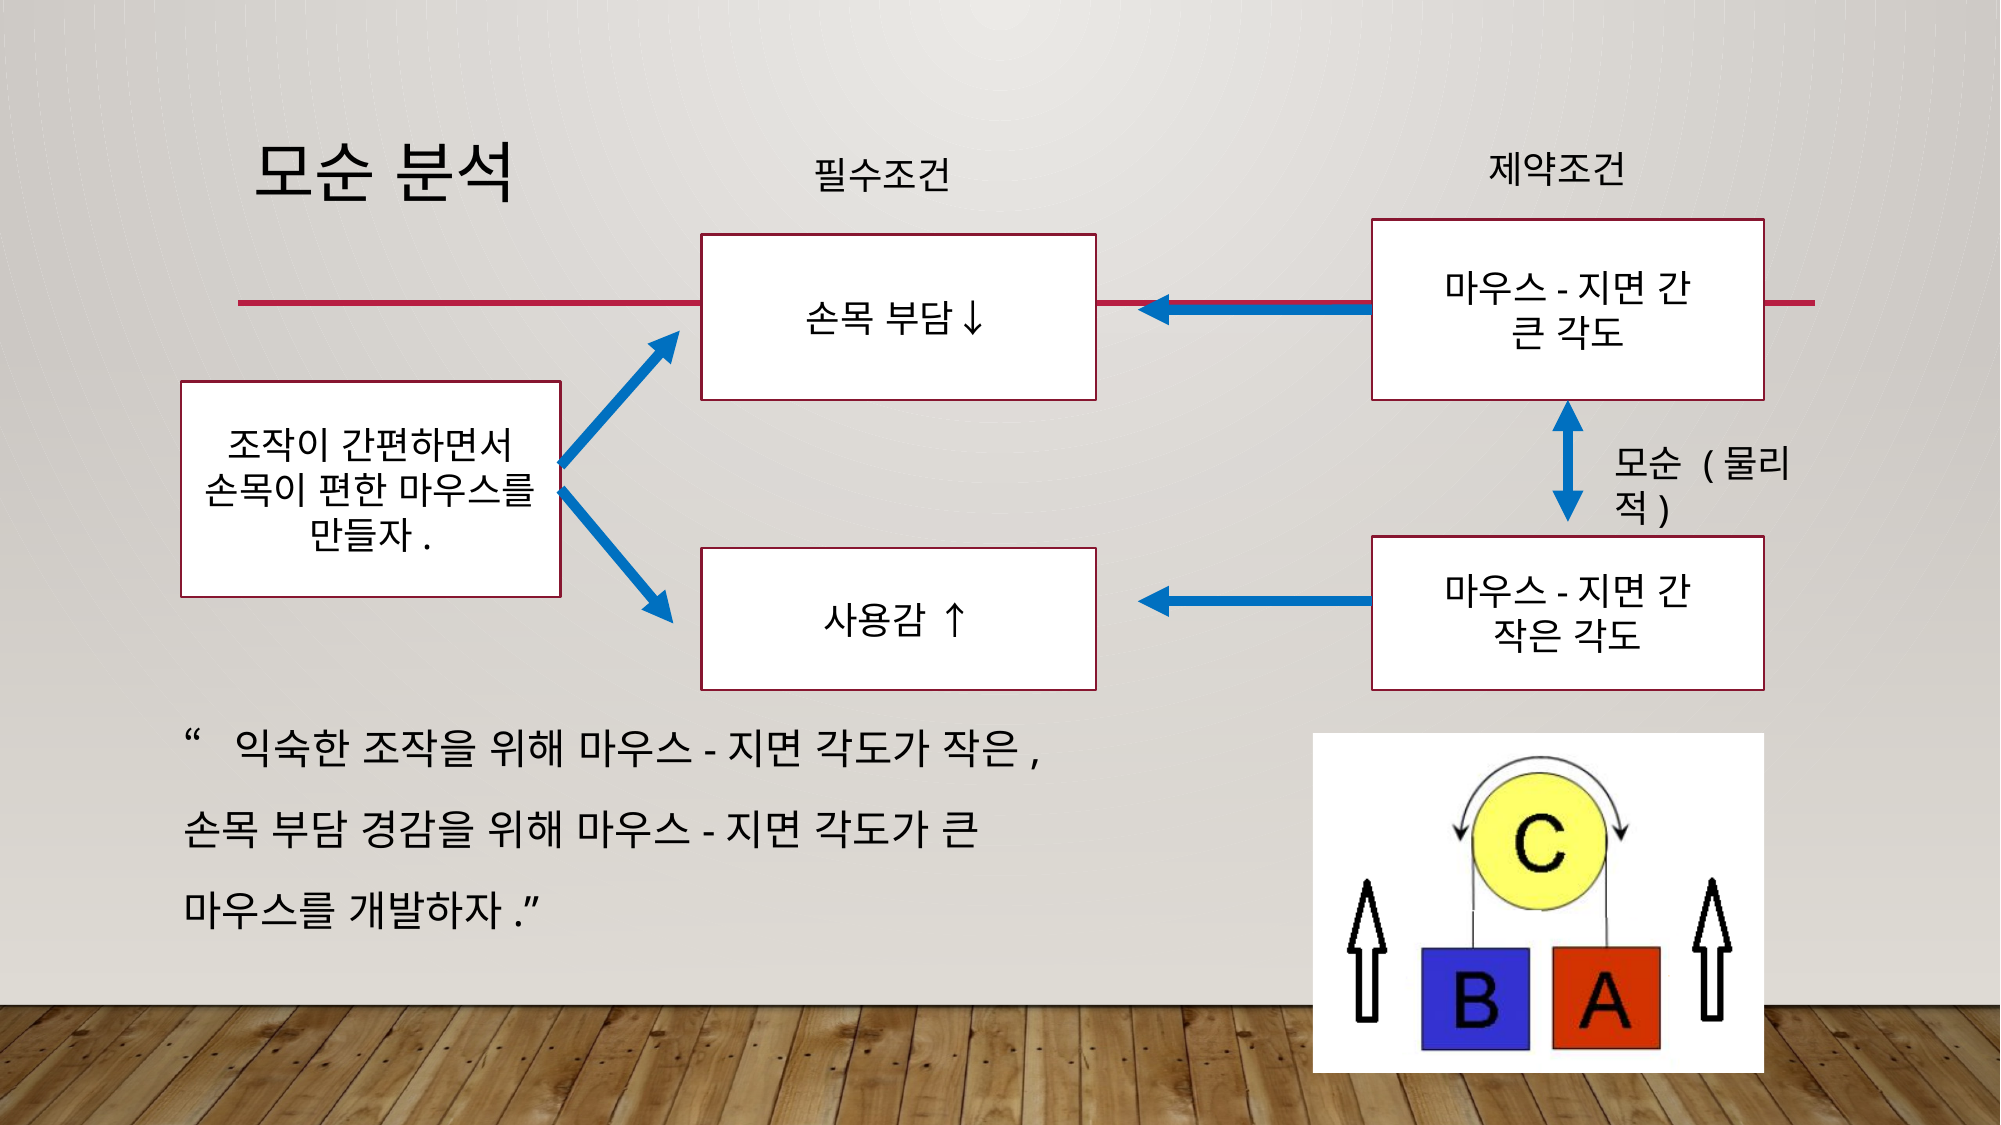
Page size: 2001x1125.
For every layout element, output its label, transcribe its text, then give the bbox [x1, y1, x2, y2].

text_box 모순 (물리적) [1599, 432, 1849, 537]
picture [0, 733, 2000, 1125]
text_box 필수조건 [799, 144, 1097, 205]
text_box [560, 488, 674, 624]
text_box 마우스-지면 간 작은 각도 [1371, 535, 1765, 691]
text_box 조작이 간편하면서 손목이 편한 마우스를 만들자. [180, 380, 562, 598]
text_box 제약조건 [1473, 138, 1774, 198]
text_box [560, 330, 680, 467]
list “익숙한 조작을 위해 마우스-지면 각도가 작은, 손목 부담 경감을 위해 마우스-지면 각도가 큰 마우스를 개발하자.” [168, 304, 1176, 917]
text_box 마우스-지면 간 큰 각도 [1371, 218, 1765, 401]
text_box 사용감 ↑ [700, 547, 1097, 691]
title 모순 분석 [238, 131, 1814, 305]
text_box 손목 부담↓ [700, 233, 1097, 401]
